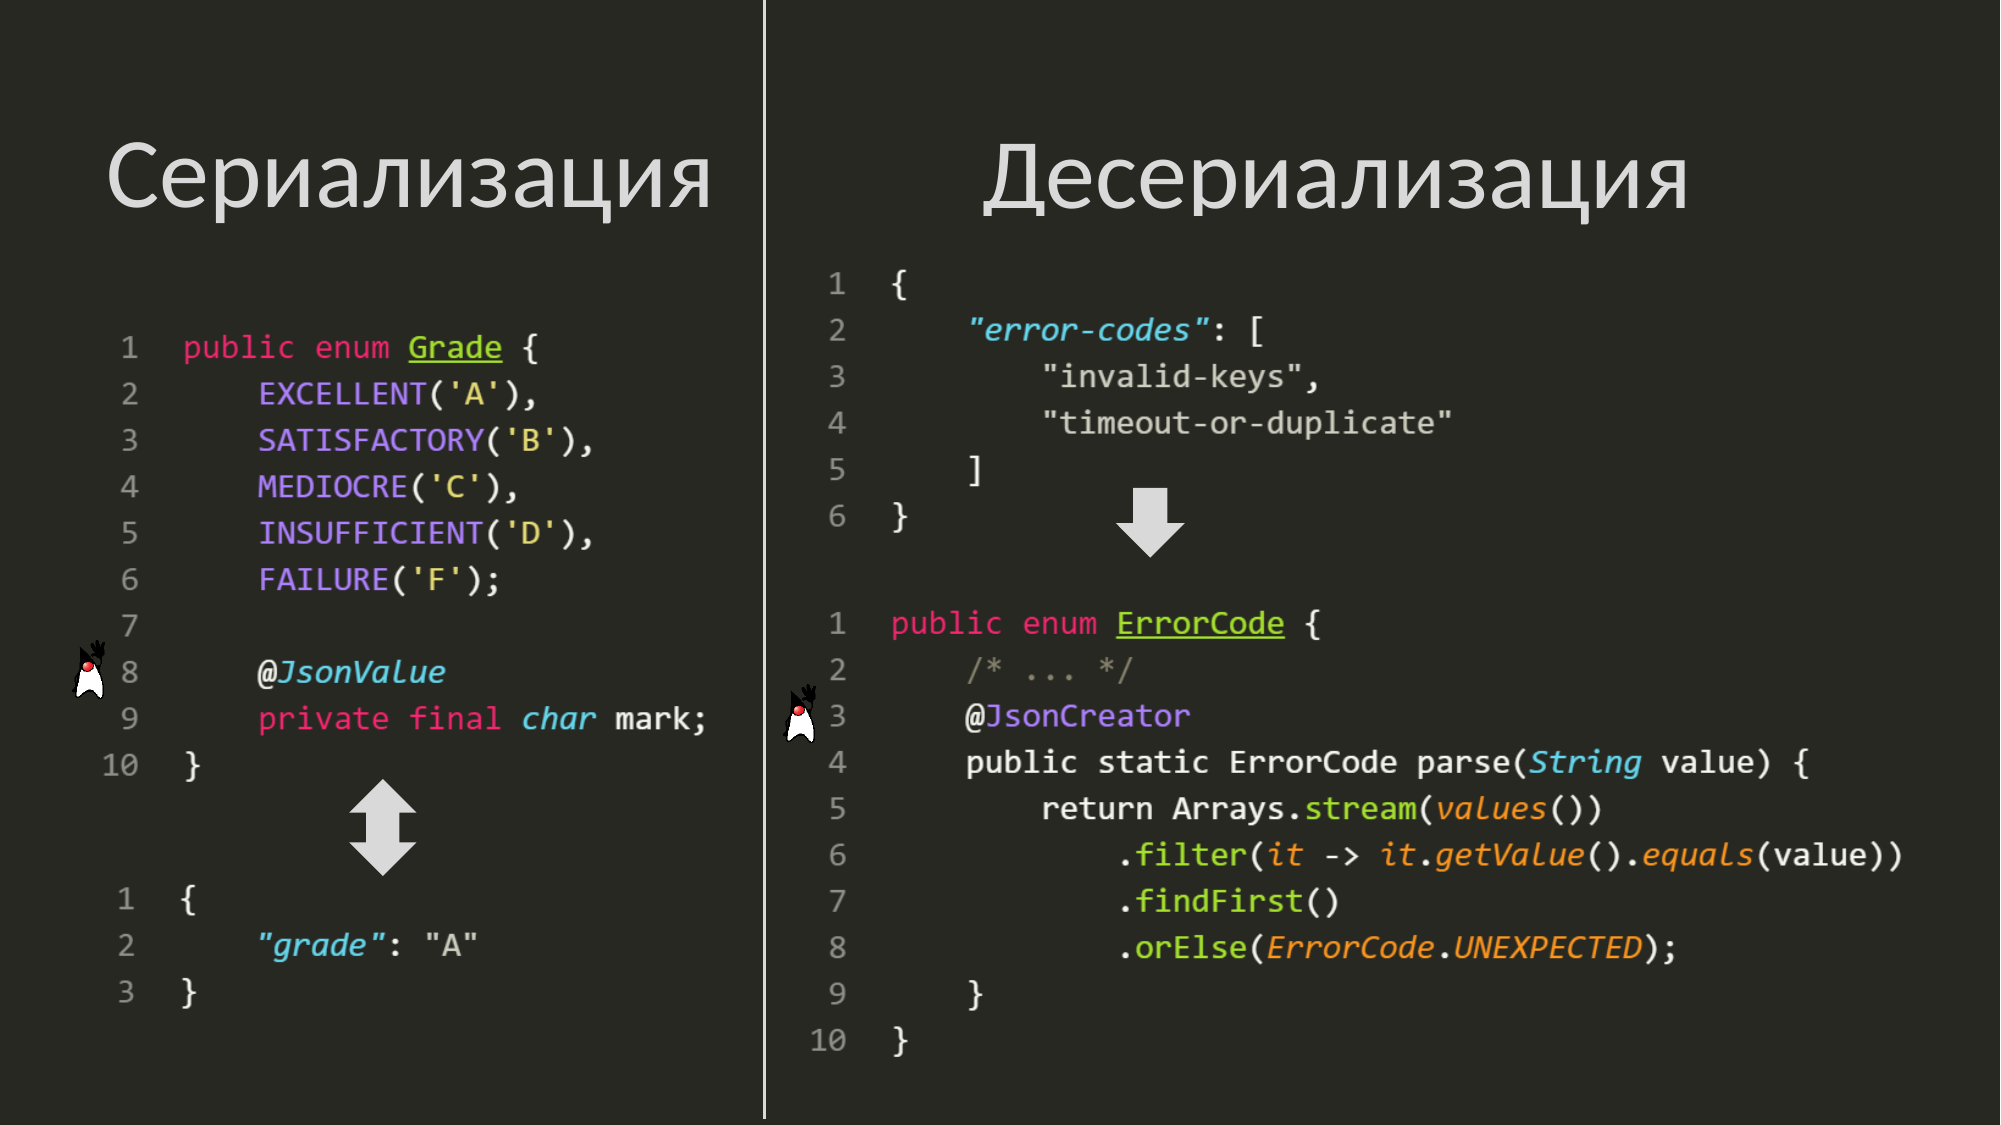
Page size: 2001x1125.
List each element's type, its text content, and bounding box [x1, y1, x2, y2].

picture [56, 280, 764, 1059]
text_box Сериализация [56, 100, 763, 236]
picture [765, 216, 1967, 1107]
text_box Десериализация [766, 101, 1911, 236]
